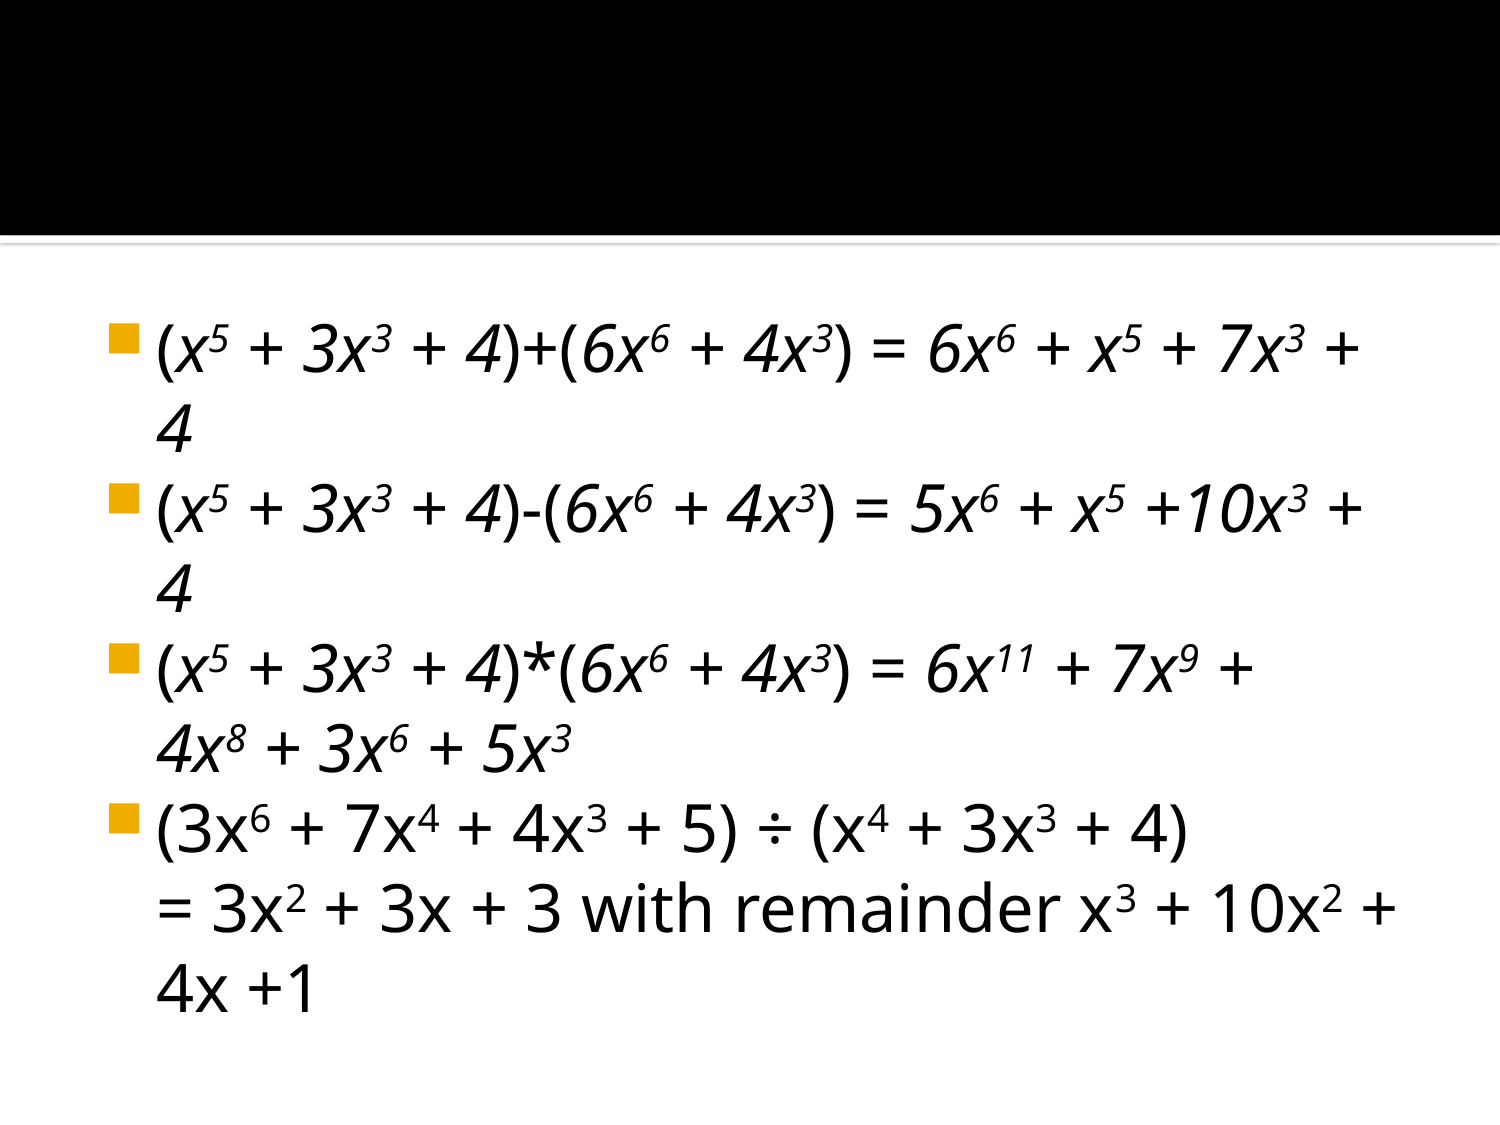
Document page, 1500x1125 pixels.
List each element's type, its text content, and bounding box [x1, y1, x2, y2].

list (x5 + 3x3 + 4)+(6x6 + 4x3) = 6x6 + x5 + 7x3 + 4 (x5 + 3x3 + 4)-(6x6 + 4x3) = 5x6 + x5 +10x3 + 4 (x5 + 3x3 + 4)*(6x6 + 4x3) = 6x11 + 7x9 + 4x8 + 3x6 + 5x3 (3x6 + 7x4 + 4x3 + 5) ÷ (x4 + 3x3 + 4) = 3x2 + 3x + 3 with remainder x3 + 10x2 + 4x +1 [75, 291, 1425, 1050]
